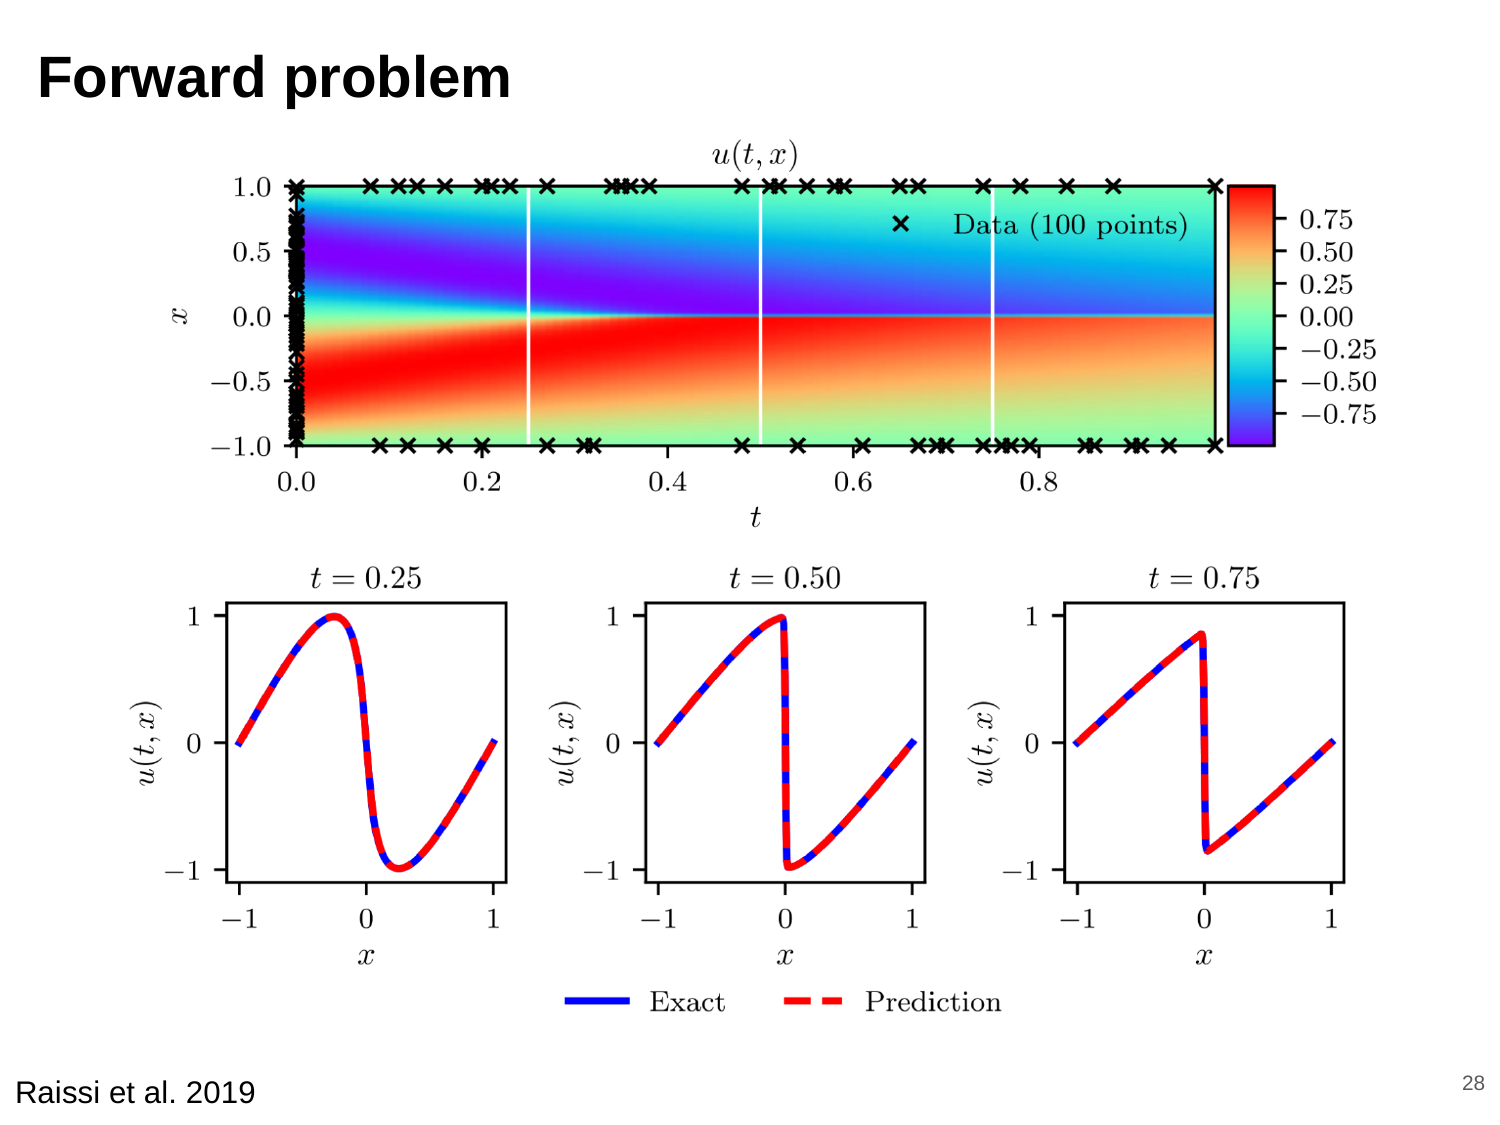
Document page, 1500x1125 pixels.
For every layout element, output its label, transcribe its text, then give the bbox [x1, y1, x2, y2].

text_box Raissi et al. 2019 [0, 1056, 1410, 1125]
slide_number ‹#› [1410, 1038, 1500, 1125]
title Forward problem [22, 23, 1421, 127]
picture [64, 117, 1456, 1045]
